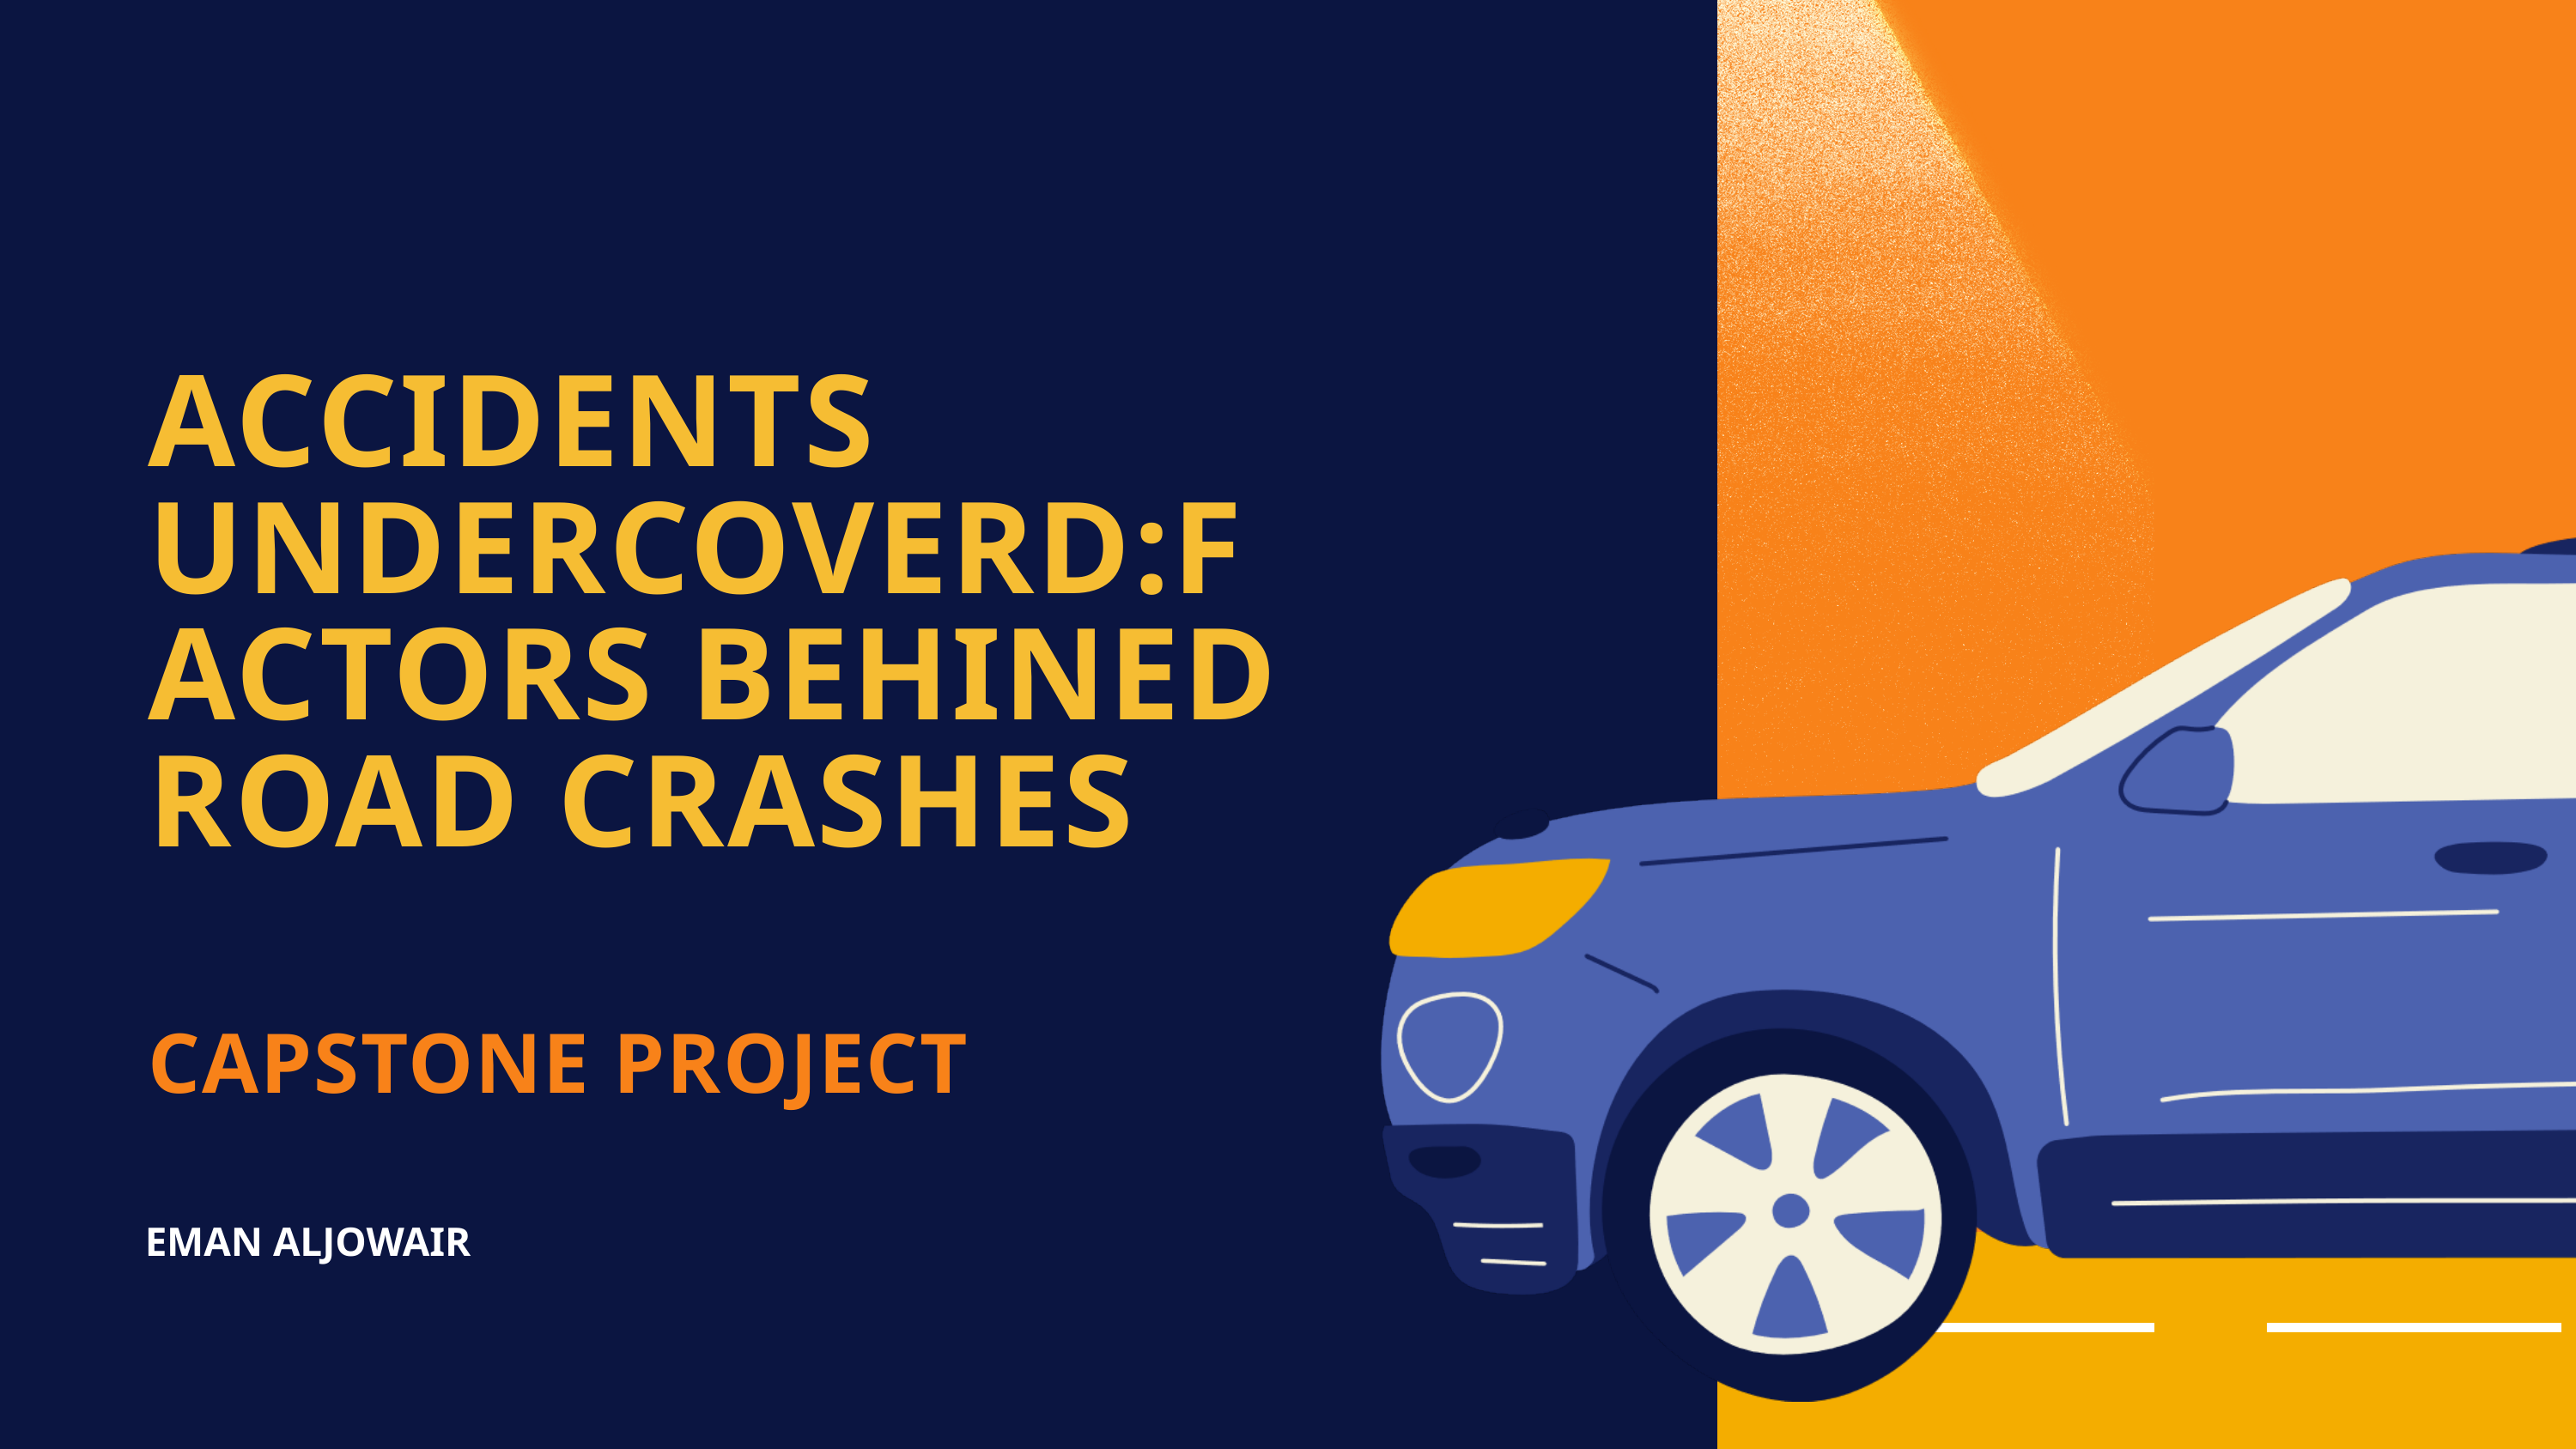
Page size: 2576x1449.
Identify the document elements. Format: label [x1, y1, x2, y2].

text_box [1620, 1231, 2576, 1449]
text_box [144, 351, 1289, 1261]
text_box [1620, 1322, 1747, 1333]
text_box [33, 0, 1614, 1449]
text_box [2266, 1322, 2562, 1333]
text_box [1717, 0, 2154, 533]
text_box [1859, 1322, 2154, 1333]
text_box [1620, 533, 2576, 1230]
